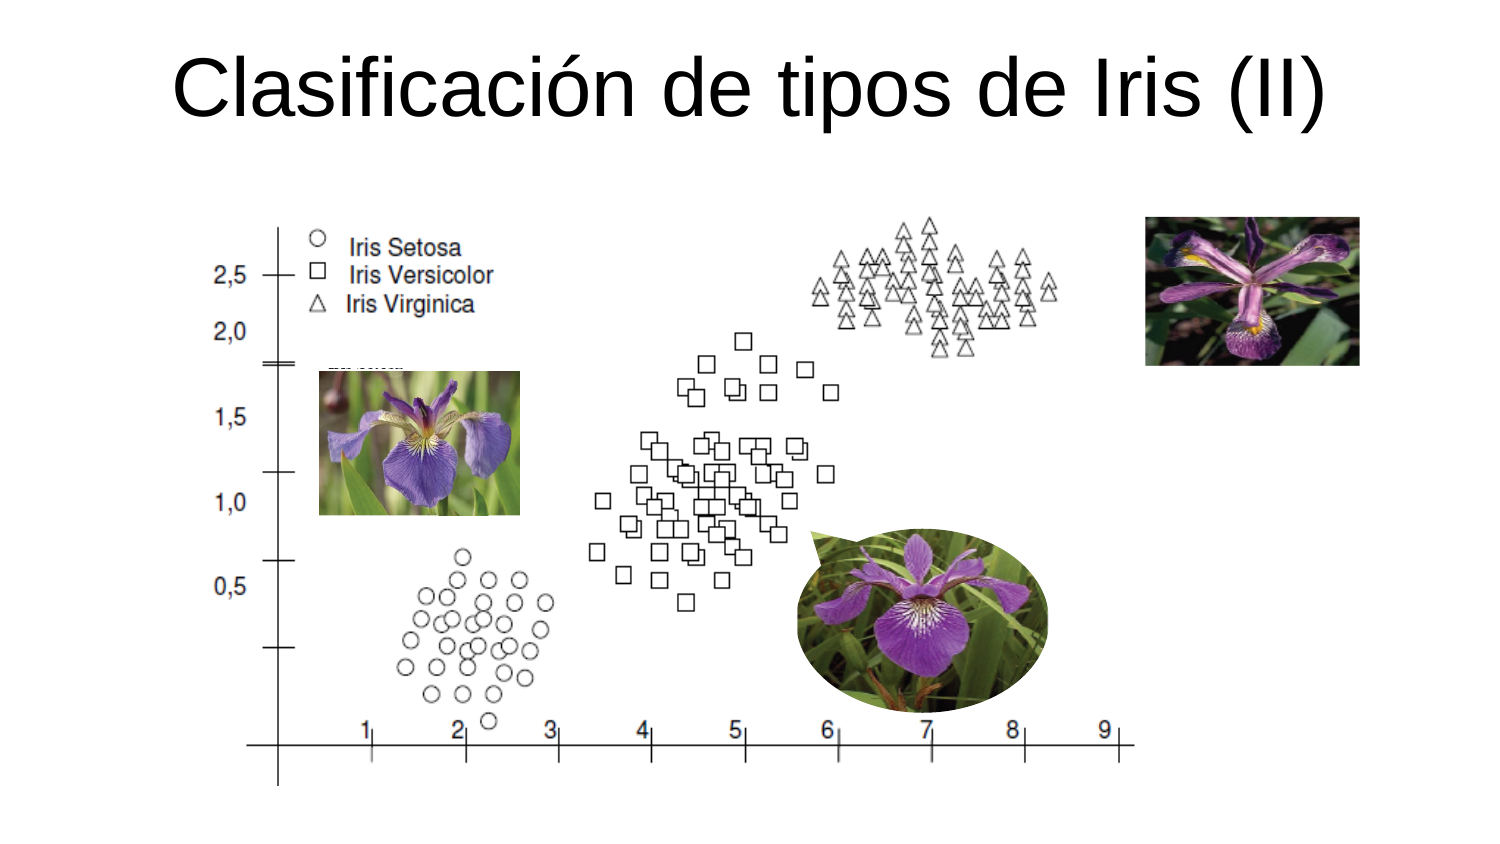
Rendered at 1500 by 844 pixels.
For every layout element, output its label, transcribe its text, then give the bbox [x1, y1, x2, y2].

picture [204, 209, 1363, 786]
title Clasificación de tipos de Iris (II) [0, 28, 1500, 139]
